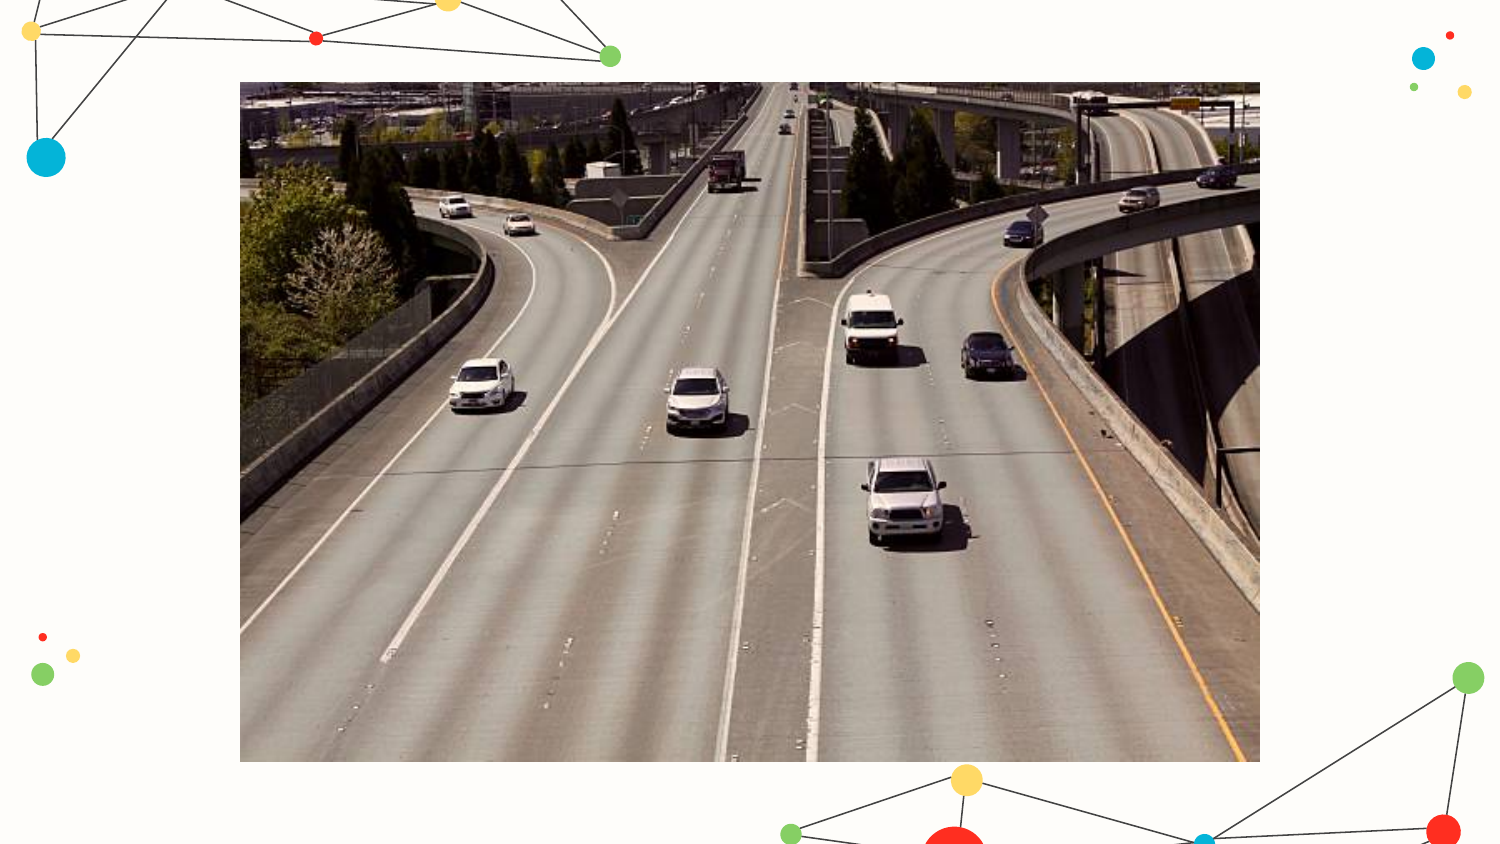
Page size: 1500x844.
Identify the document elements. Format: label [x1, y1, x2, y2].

picture [240, 82, 1260, 762]
